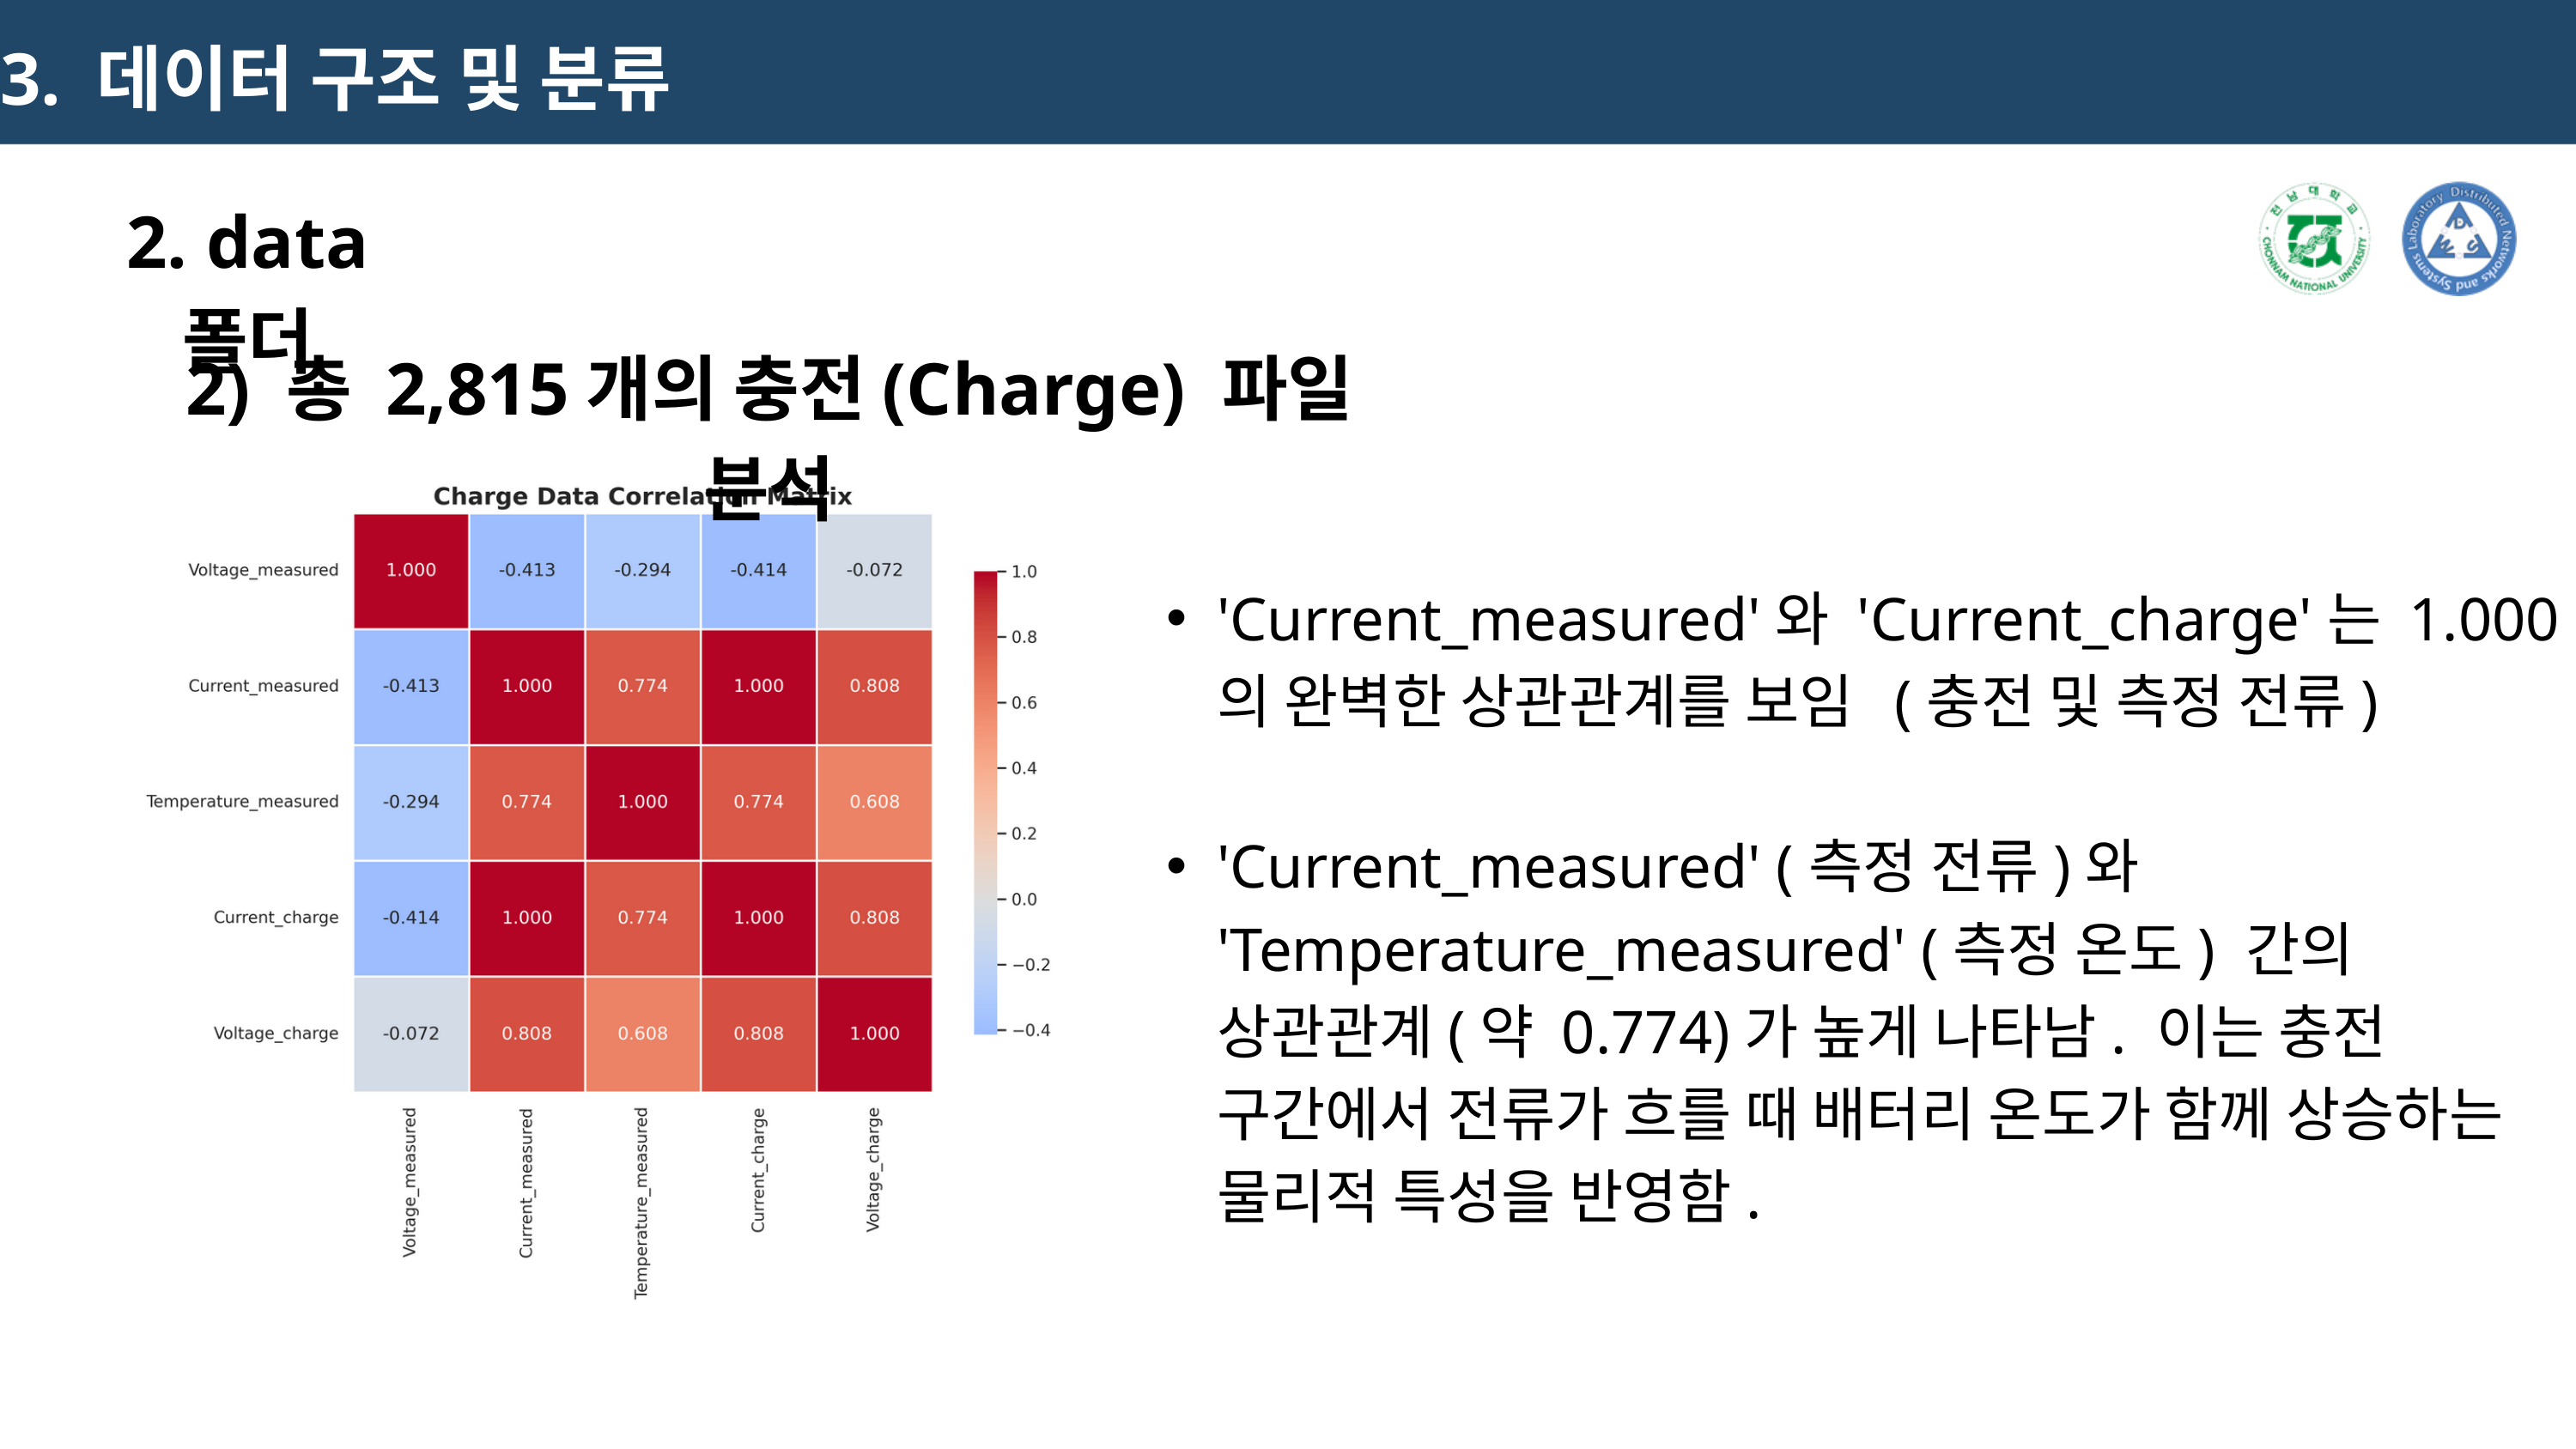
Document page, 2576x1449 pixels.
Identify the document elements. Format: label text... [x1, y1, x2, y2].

text_box 2) 총 2,815개의 충전(Charge) 파일 분석 [142, 329, 1398, 530]
text_box 'Current_measured'와 'Current_charge'는 1.000의 완벽한 상관관계를 보임 (충전 및 측정 전류) 'Current_measured' (측정 전류)와 'Temperature_measured' (측정 온도) 간의 상관관계(약 0.774)가 높게 나타남. 이는 충전 구간에서 전류가 흐를 때 배터리 온도가 함께 상승하는 물리적 특성을 반영함. [1116, 569, 2566, 1313]
text_box [50, 466, 1117, 1319]
text_box [0, 0, 2576, 296]
text_box 3. 데이터 구조 및 분류 [0, 19, 935, 120]
text_box 2. data 폴더 [50, 182, 445, 383]
